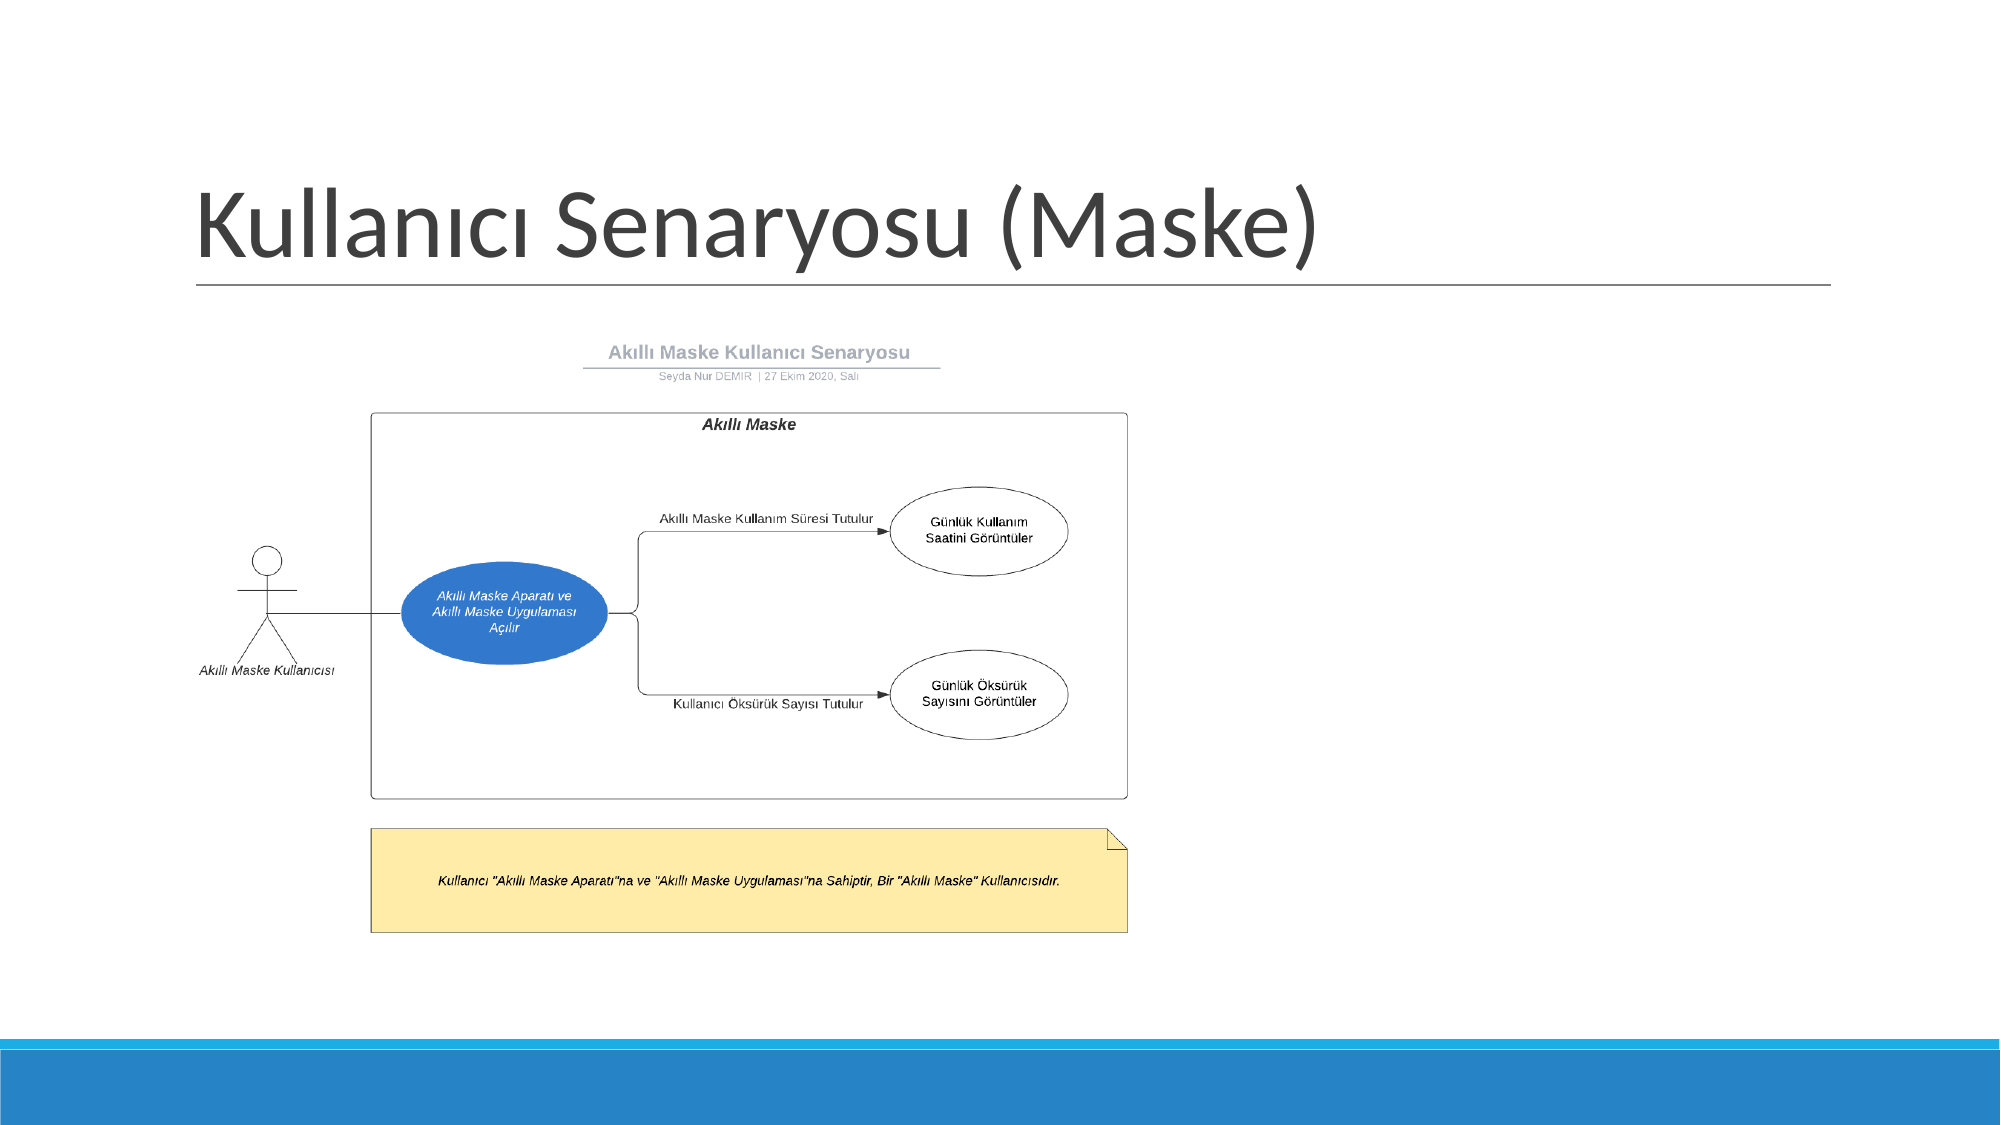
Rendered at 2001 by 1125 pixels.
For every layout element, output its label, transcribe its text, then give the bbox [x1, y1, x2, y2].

picture [179, 318, 1159, 967]
title Kullanıcı Senaryosu (Maske) [180, 47, 1830, 285]
